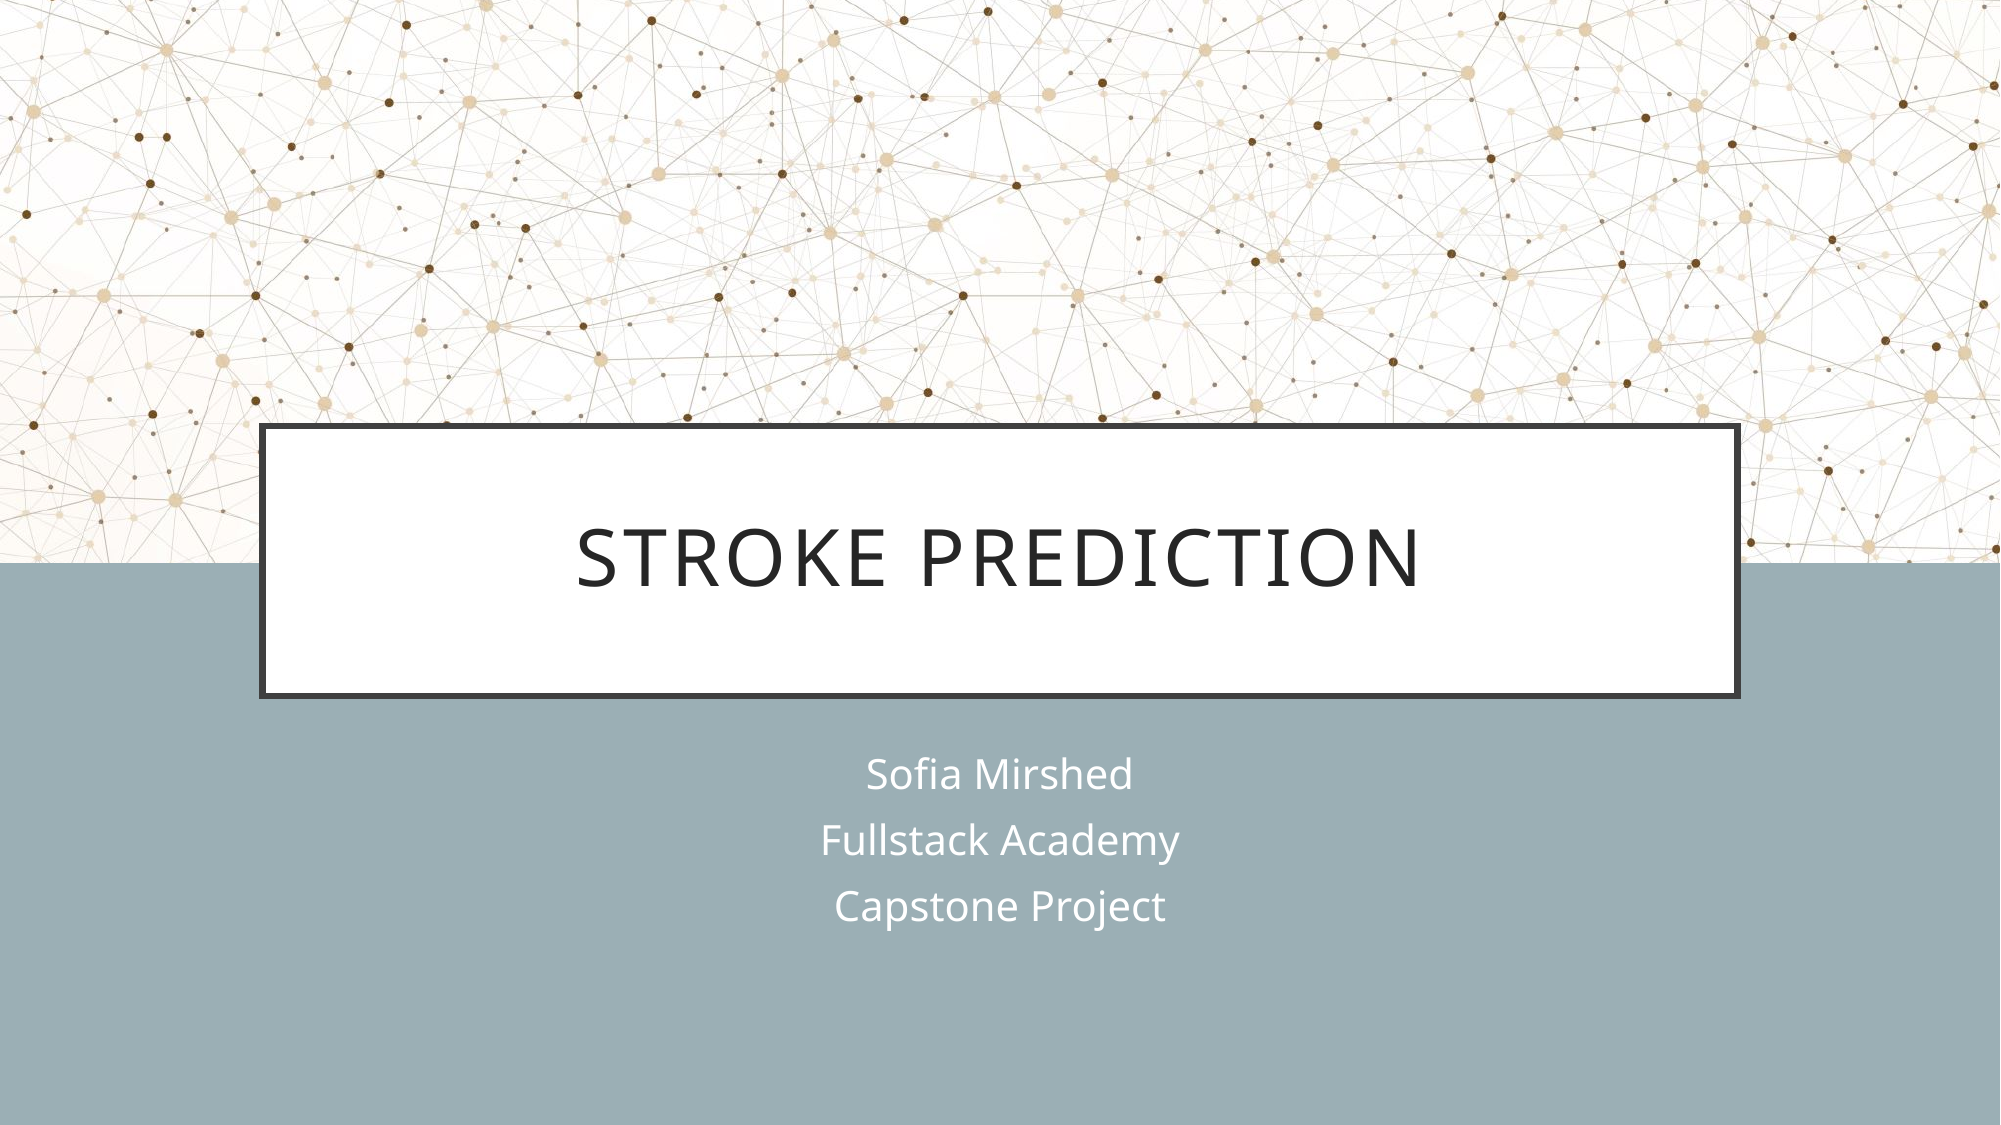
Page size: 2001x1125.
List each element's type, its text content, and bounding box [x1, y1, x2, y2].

title Stroke Prediction [259, 563, 1741, 699]
picture [0, 0, 2000, 563]
subtitle Sofia Mirshed Fullstack Academy Capstone Project [442, 746, 1558, 950]
